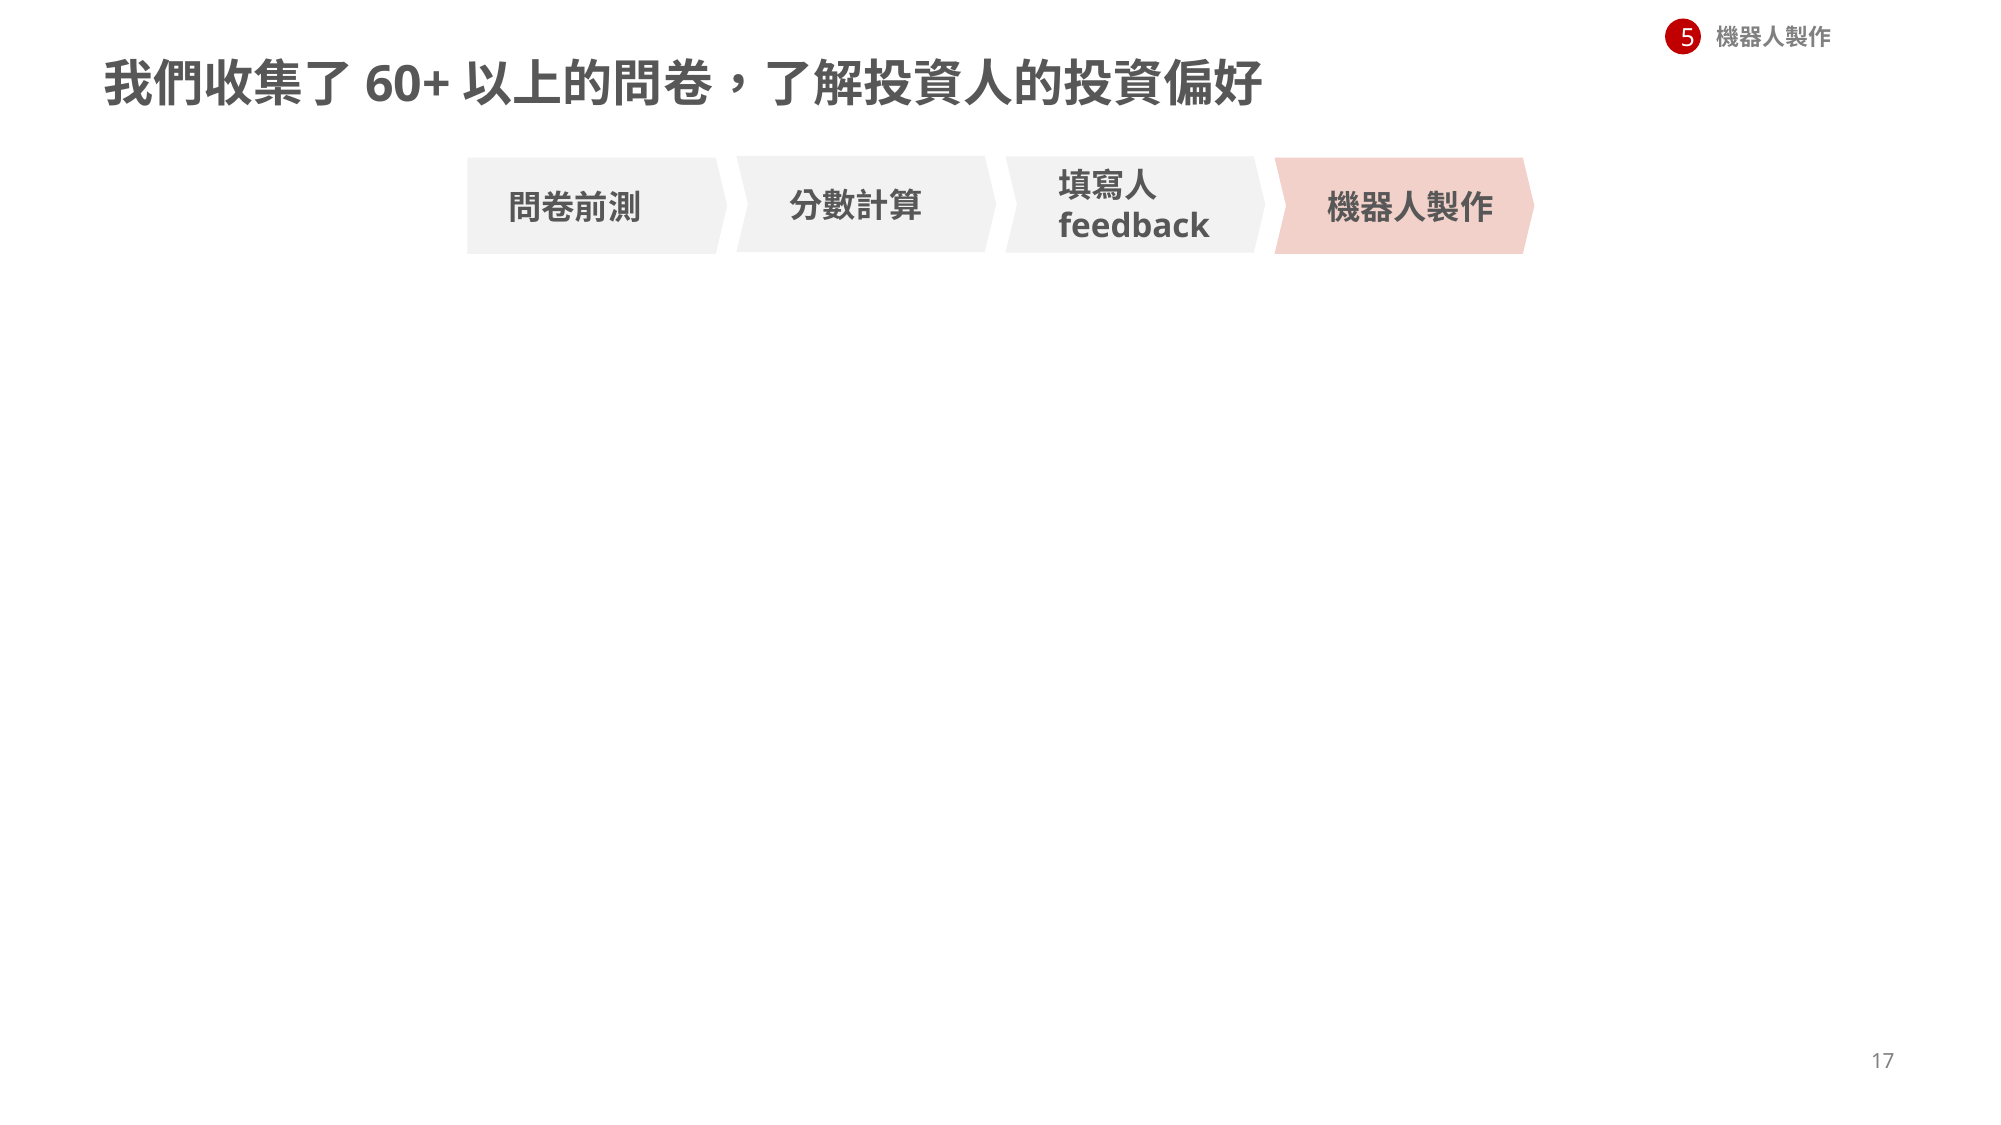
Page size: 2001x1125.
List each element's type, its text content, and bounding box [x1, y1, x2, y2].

text_box 機器人製作 [1701, 15, 1847, 58]
text_box 5 [1664, 17, 1702, 56]
text_box 分數計算 [736, 155, 997, 253]
text_box 機器人製作 [1274, 157, 1535, 254]
title 我們收集了60+以上的問卷，了解投資人的投資偏好 [103, 58, 1897, 113]
text_box 問卷前測 [467, 157, 728, 254]
text_box 填寫人feedback [1005, 156, 1266, 253]
